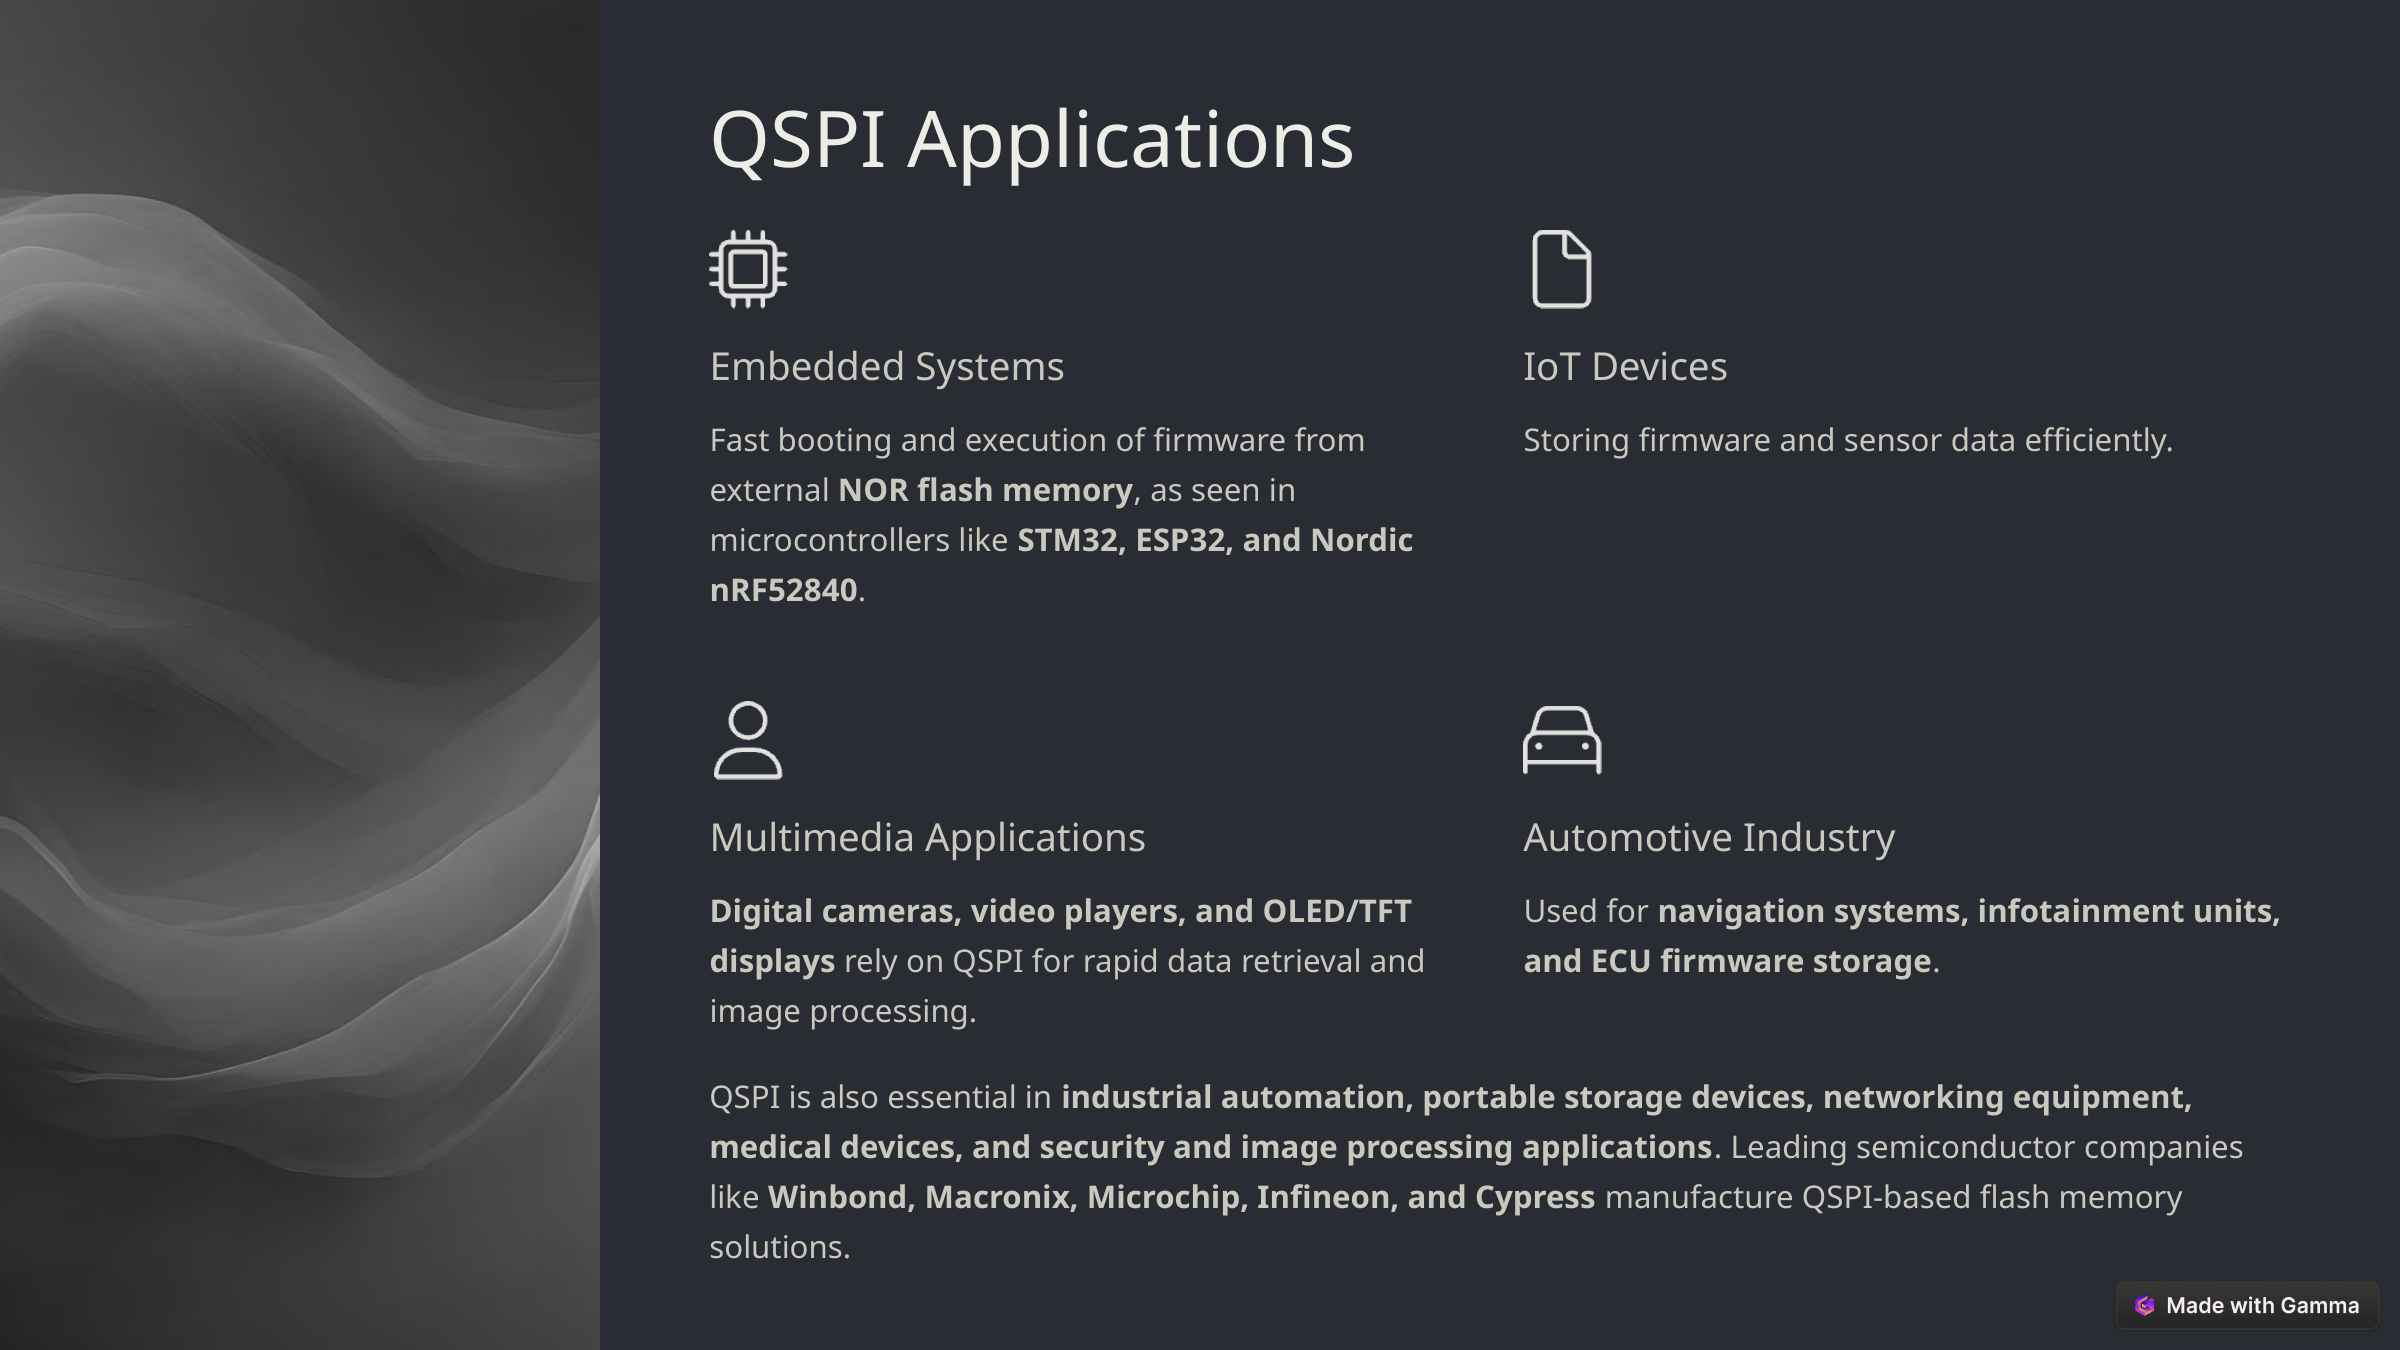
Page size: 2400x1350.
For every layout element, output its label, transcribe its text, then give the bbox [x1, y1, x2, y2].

picture [1523, 701, 1602, 780]
picture [709, 701, 788, 780]
text_box Fast booting and execution of firmware from external NOR flash memory, as seen in microcontrollers like STM32, ESP32, and Nordic nRF52840. [709, 407, 1477, 608]
text_box QSPI Applications [709, 86, 1492, 184]
text_box Automotive Industry [1523, 811, 1937, 861]
text_box Embedded Systems [709, 340, 1109, 389]
text_box Digital cameras, video players, and OLED/TFT displays rely on QSPI for rapid data retrieval and image processing. [709, 878, 1477, 1030]
text_box Storing firmware and sensor data efficiently. [1523, 407, 2291, 458]
text_box IoT Devices [1523, 340, 1915, 389]
text_box Used for navigation systems, infotainment units, and ECU firmware storage. [1523, 878, 2291, 980]
text_box QSPI is also essential in industrial automation, portable storage devices, networking equipment, medical devices, and security and image processing applications. Leading semiconductor companies like Winbond, Macronix, Microchip, Infineon, and Cypress manufacture QSPI-based flash memory solutions. [709, 1064, 2291, 1265]
picture [0, 0, 600, 1350]
text_box Multimedia Applications [709, 811, 1190, 861]
picture [709, 230, 788, 309]
picture [1523, 230, 1602, 309]
picture [2106, 1271, 2389, 1339]
